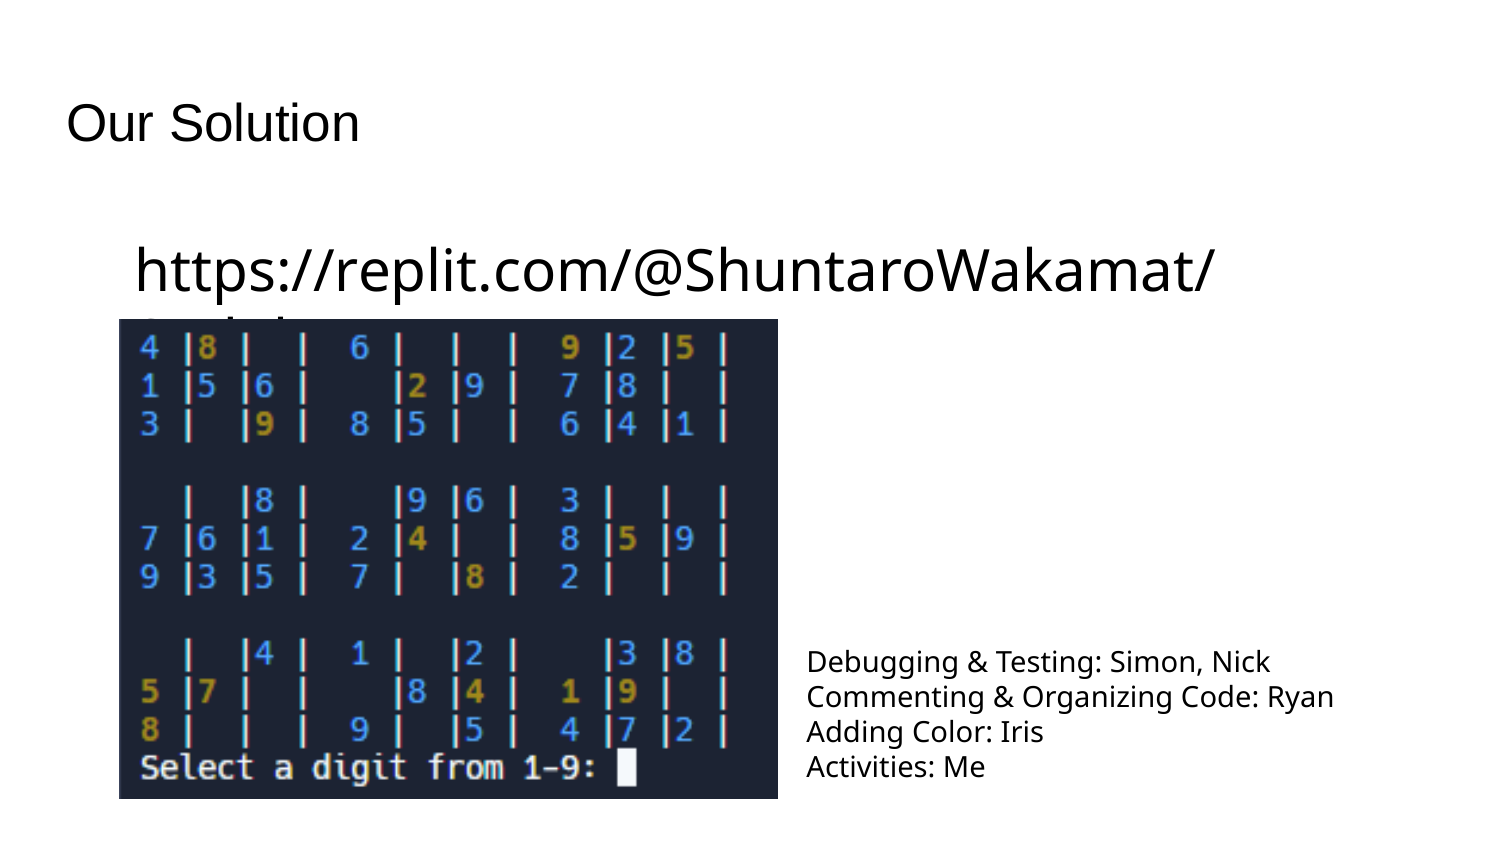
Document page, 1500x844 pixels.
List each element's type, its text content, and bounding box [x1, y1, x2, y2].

text_box Debugging & Testing: Simon, Nick Commenting & Organizing Code: Ryan Adding Color: Iris Activities: Me [791, 628, 1391, 799]
title Our Solution [51, 72, 1449, 167]
text_box https://replit.com/@ShuntaroWakamat/Sudoku [119, 218, 1357, 389]
picture [119, 319, 779, 800]
